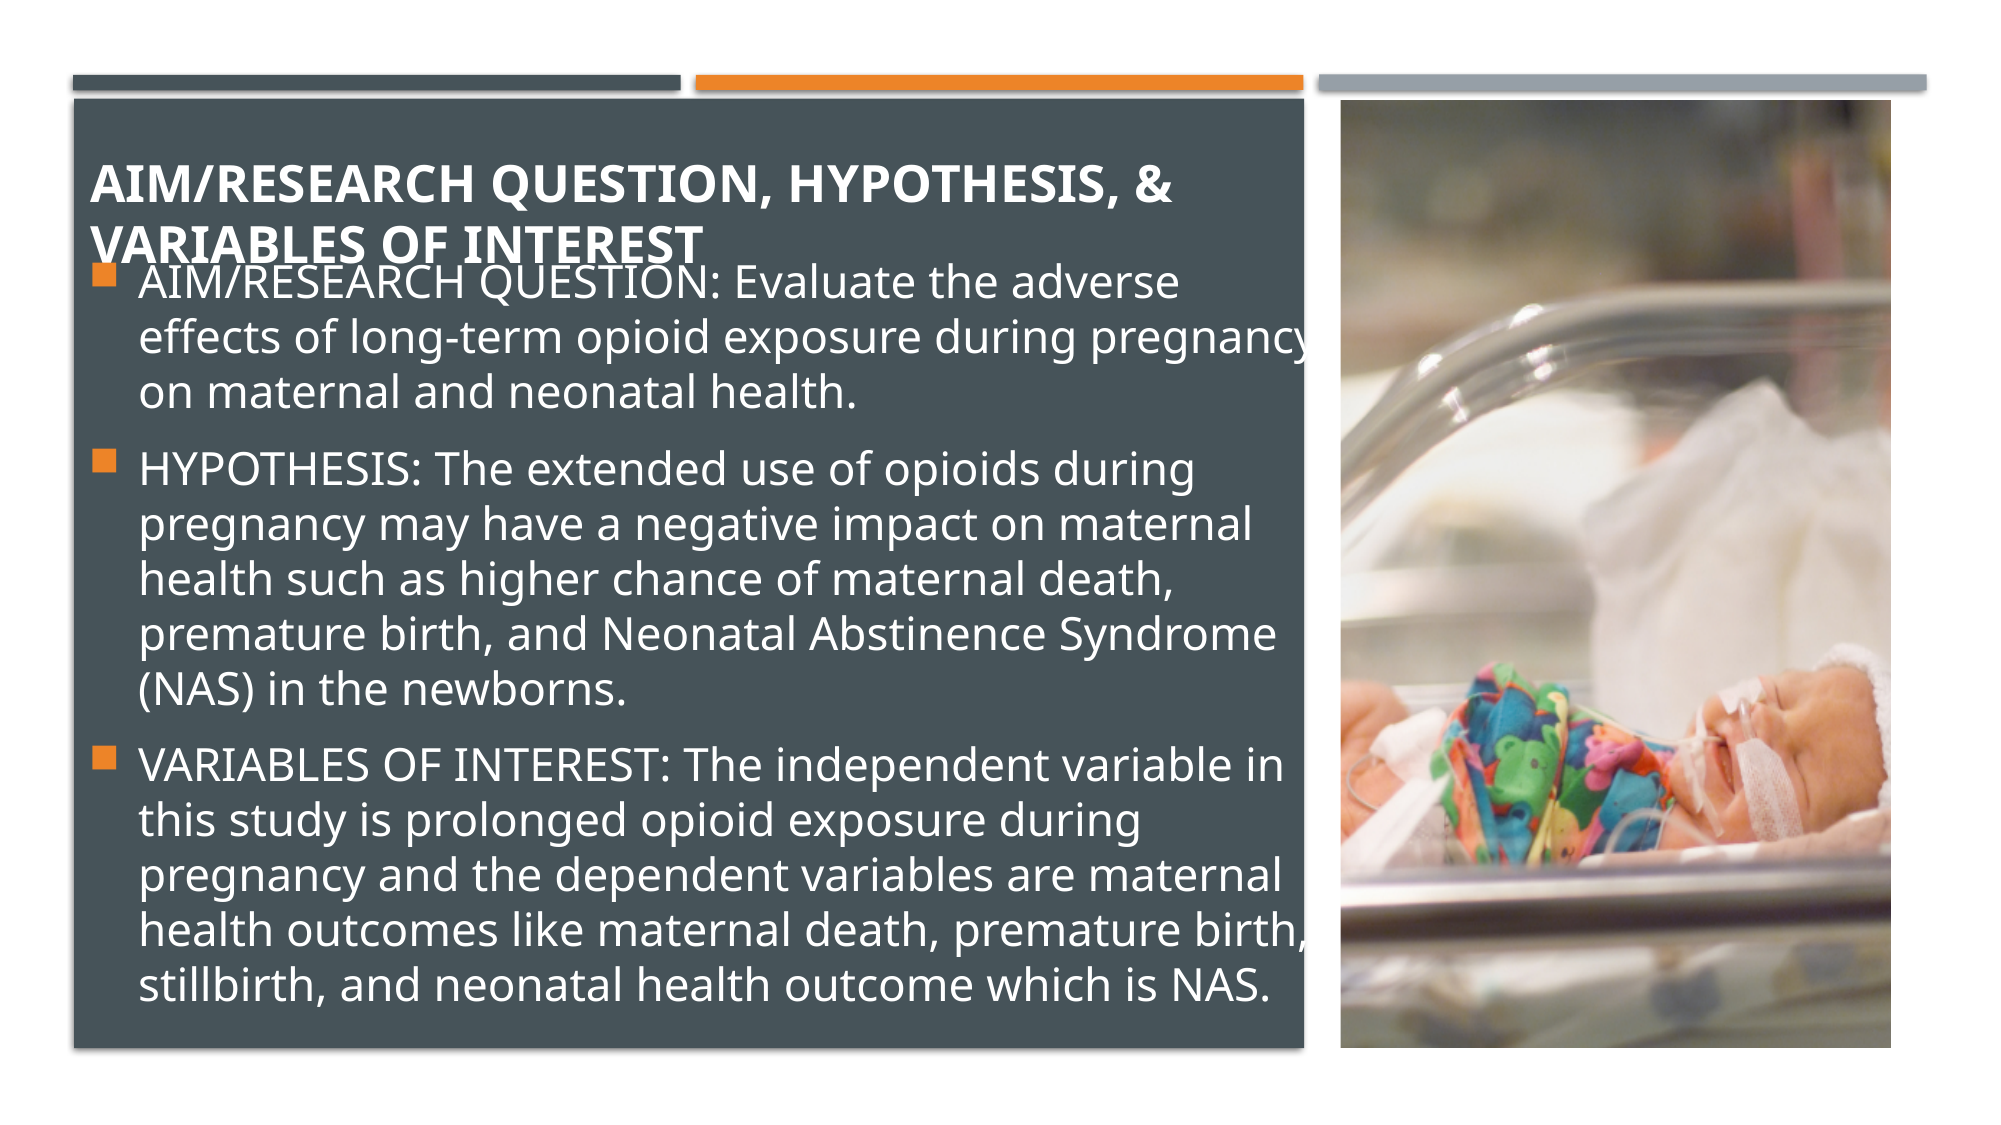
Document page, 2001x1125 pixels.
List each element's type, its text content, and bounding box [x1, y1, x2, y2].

text_box [1318, 73, 1928, 92]
text_box [0, 0, 2000, 1125]
text_box [73, 982, 1305, 1049]
list AIM/RESEARCH QUESTION: Evaluate the adverse effects of long-term opioid exposure during pregnancy on maternal and neonatal health. HYPOTHESIS: The extended use of opioids during pregnancy may have a negative impact on maternal health such as higher chance of maternal death, premature birth, and Neonatal Abstinence Syndrome (NAS) in the newborns. VARIABLES OF INTEREST: The independent variable in this study is prolonged opioid exposure during pregnancy and the dependent variables are maternal health outcomes like maternal death, premature birth, stillbirth, and neonatal health outcome which is NAS. [73, 282, 1334, 982]
text_box [72, 74, 682, 92]
text_box [73, 98, 1305, 282]
text_box [695, 74, 1304, 91]
title AIM/RESEARCH QUESTION, HYPOTHESIS, & VARIABLES OF INTEREST [74, 142, 1307, 282]
picture [1340, 90, 1892, 1048]
